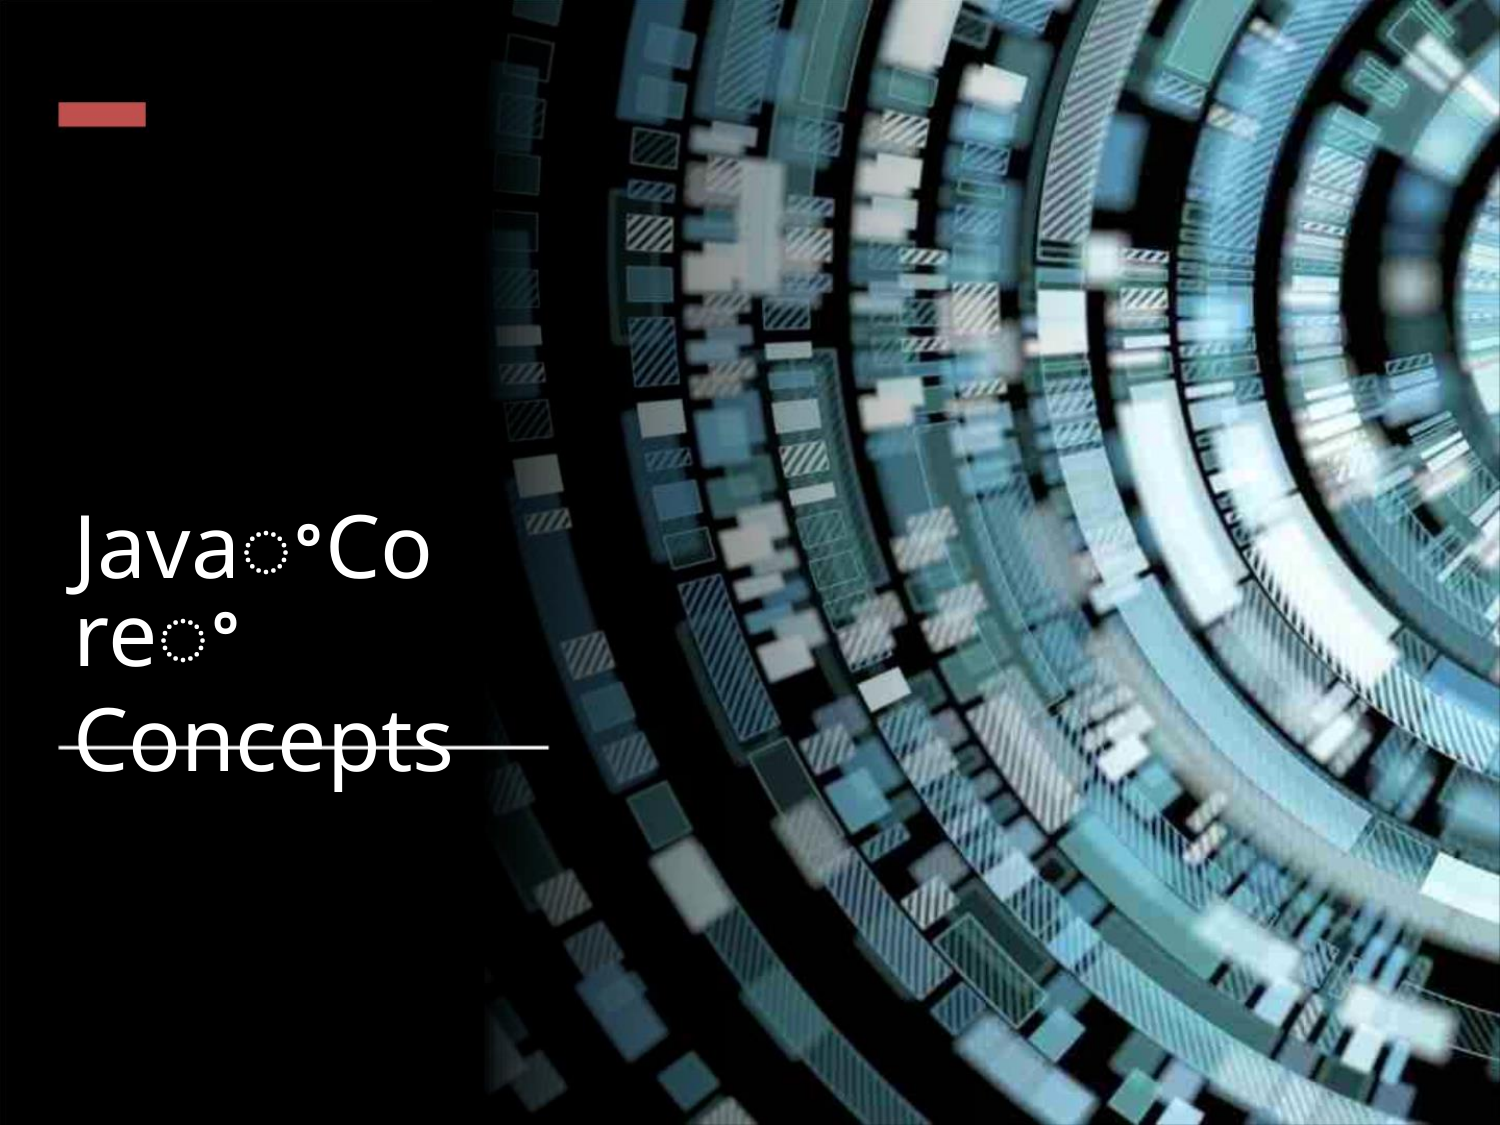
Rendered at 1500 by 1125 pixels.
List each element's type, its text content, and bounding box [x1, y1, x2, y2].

text_box [0, 0, 1500, 1125]
text_box JavaꢀCoreꢀ Concepts [73, 508, 457, 789]
